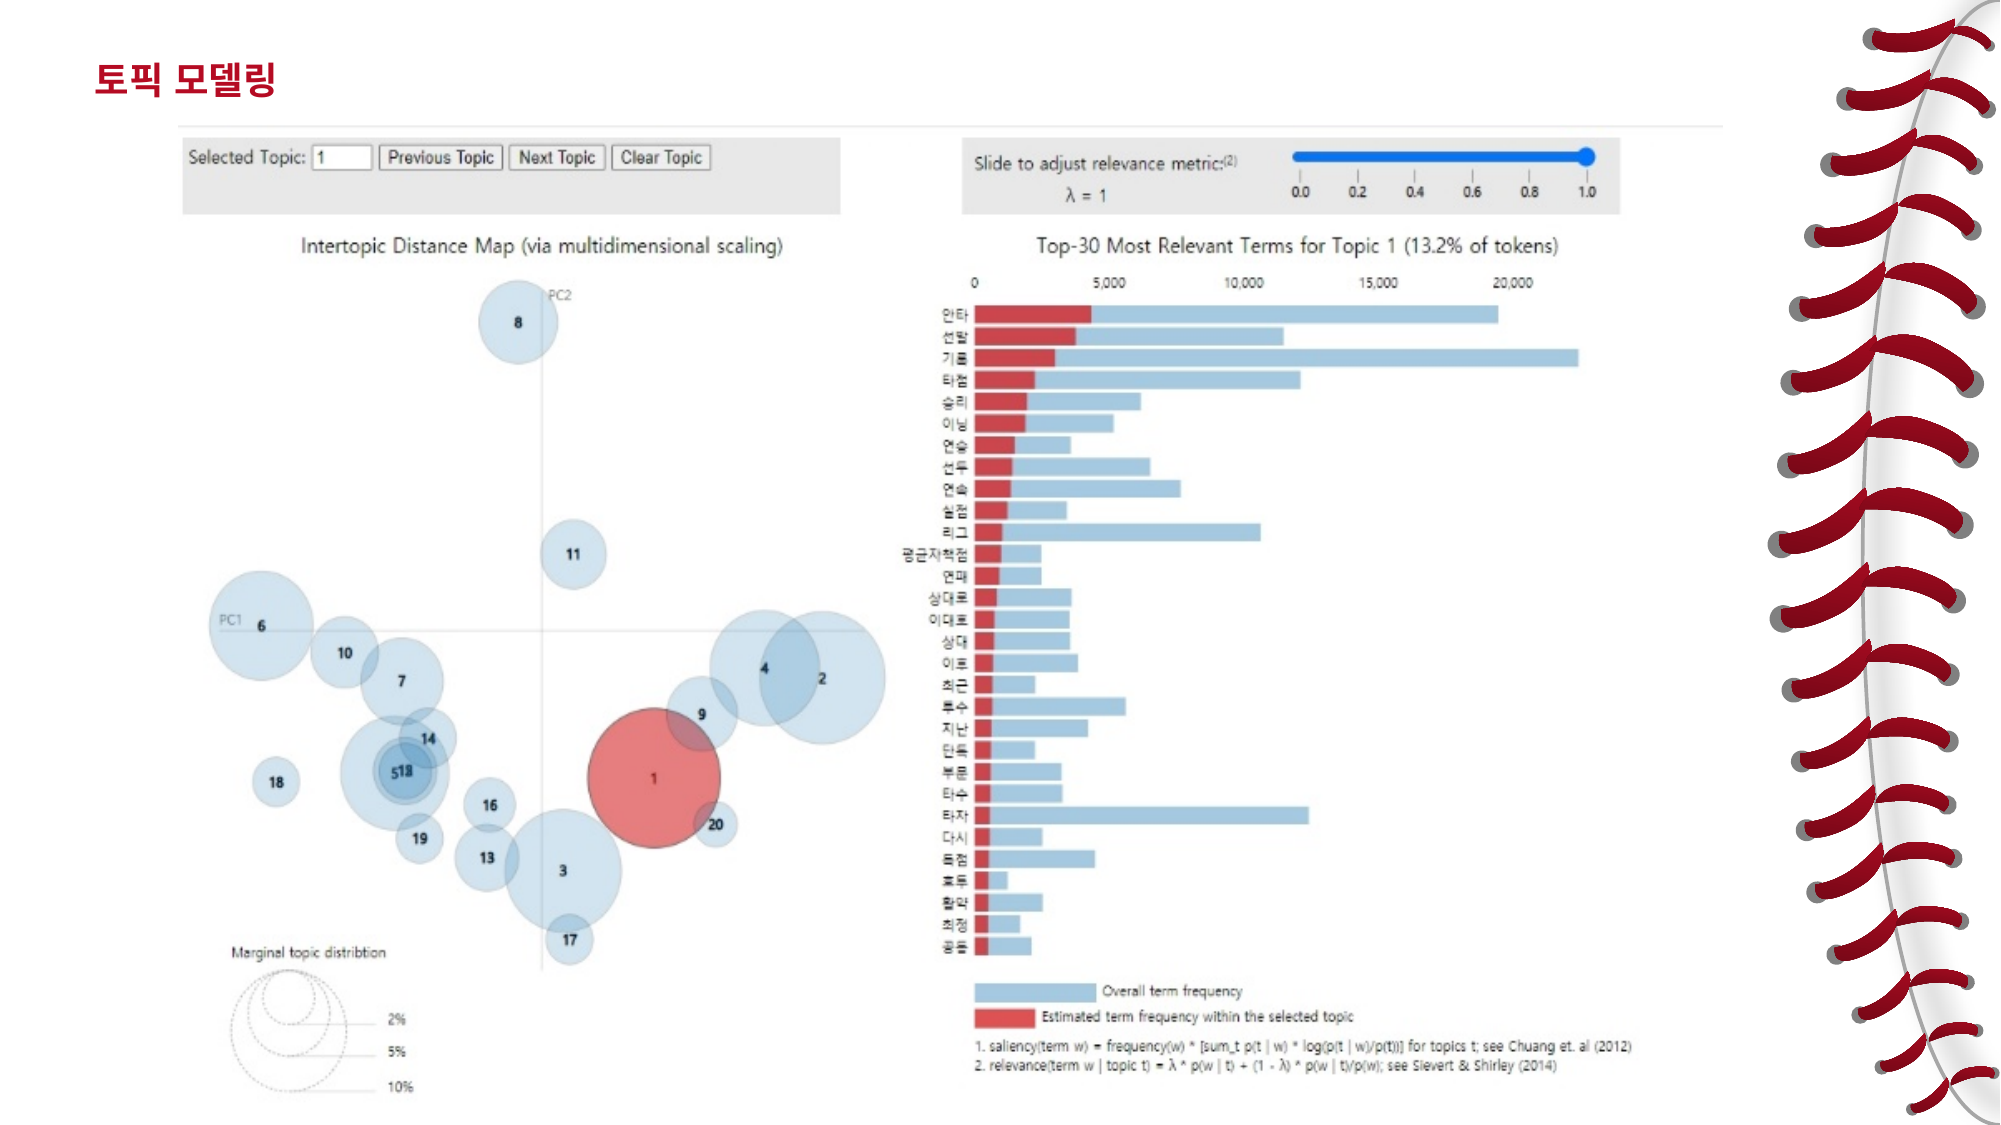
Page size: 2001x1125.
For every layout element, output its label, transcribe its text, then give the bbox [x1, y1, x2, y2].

text_box 토픽 모델링 [80, 49, 732, 110]
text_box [1769, 0, 2000, 1125]
picture [178, 124, 1723, 1113]
